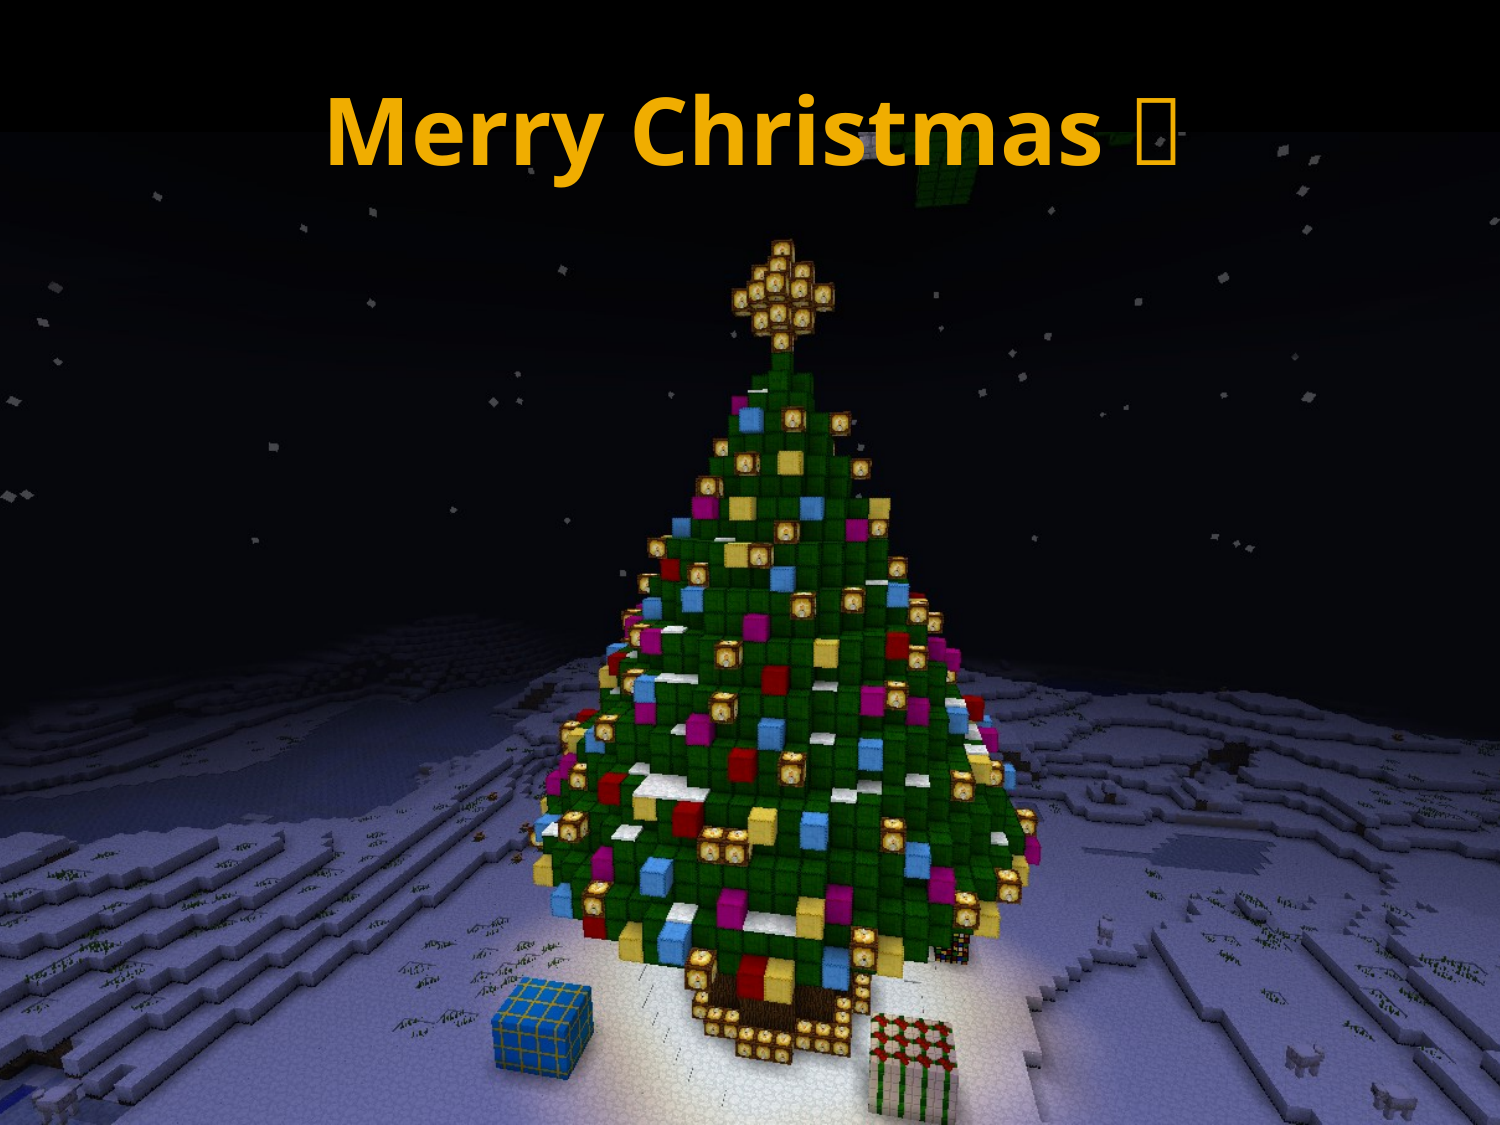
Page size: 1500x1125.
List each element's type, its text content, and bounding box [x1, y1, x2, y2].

picture [0, 132, 1500, 1125]
title Merry Christmas  [75, 25, 1425, 131]
